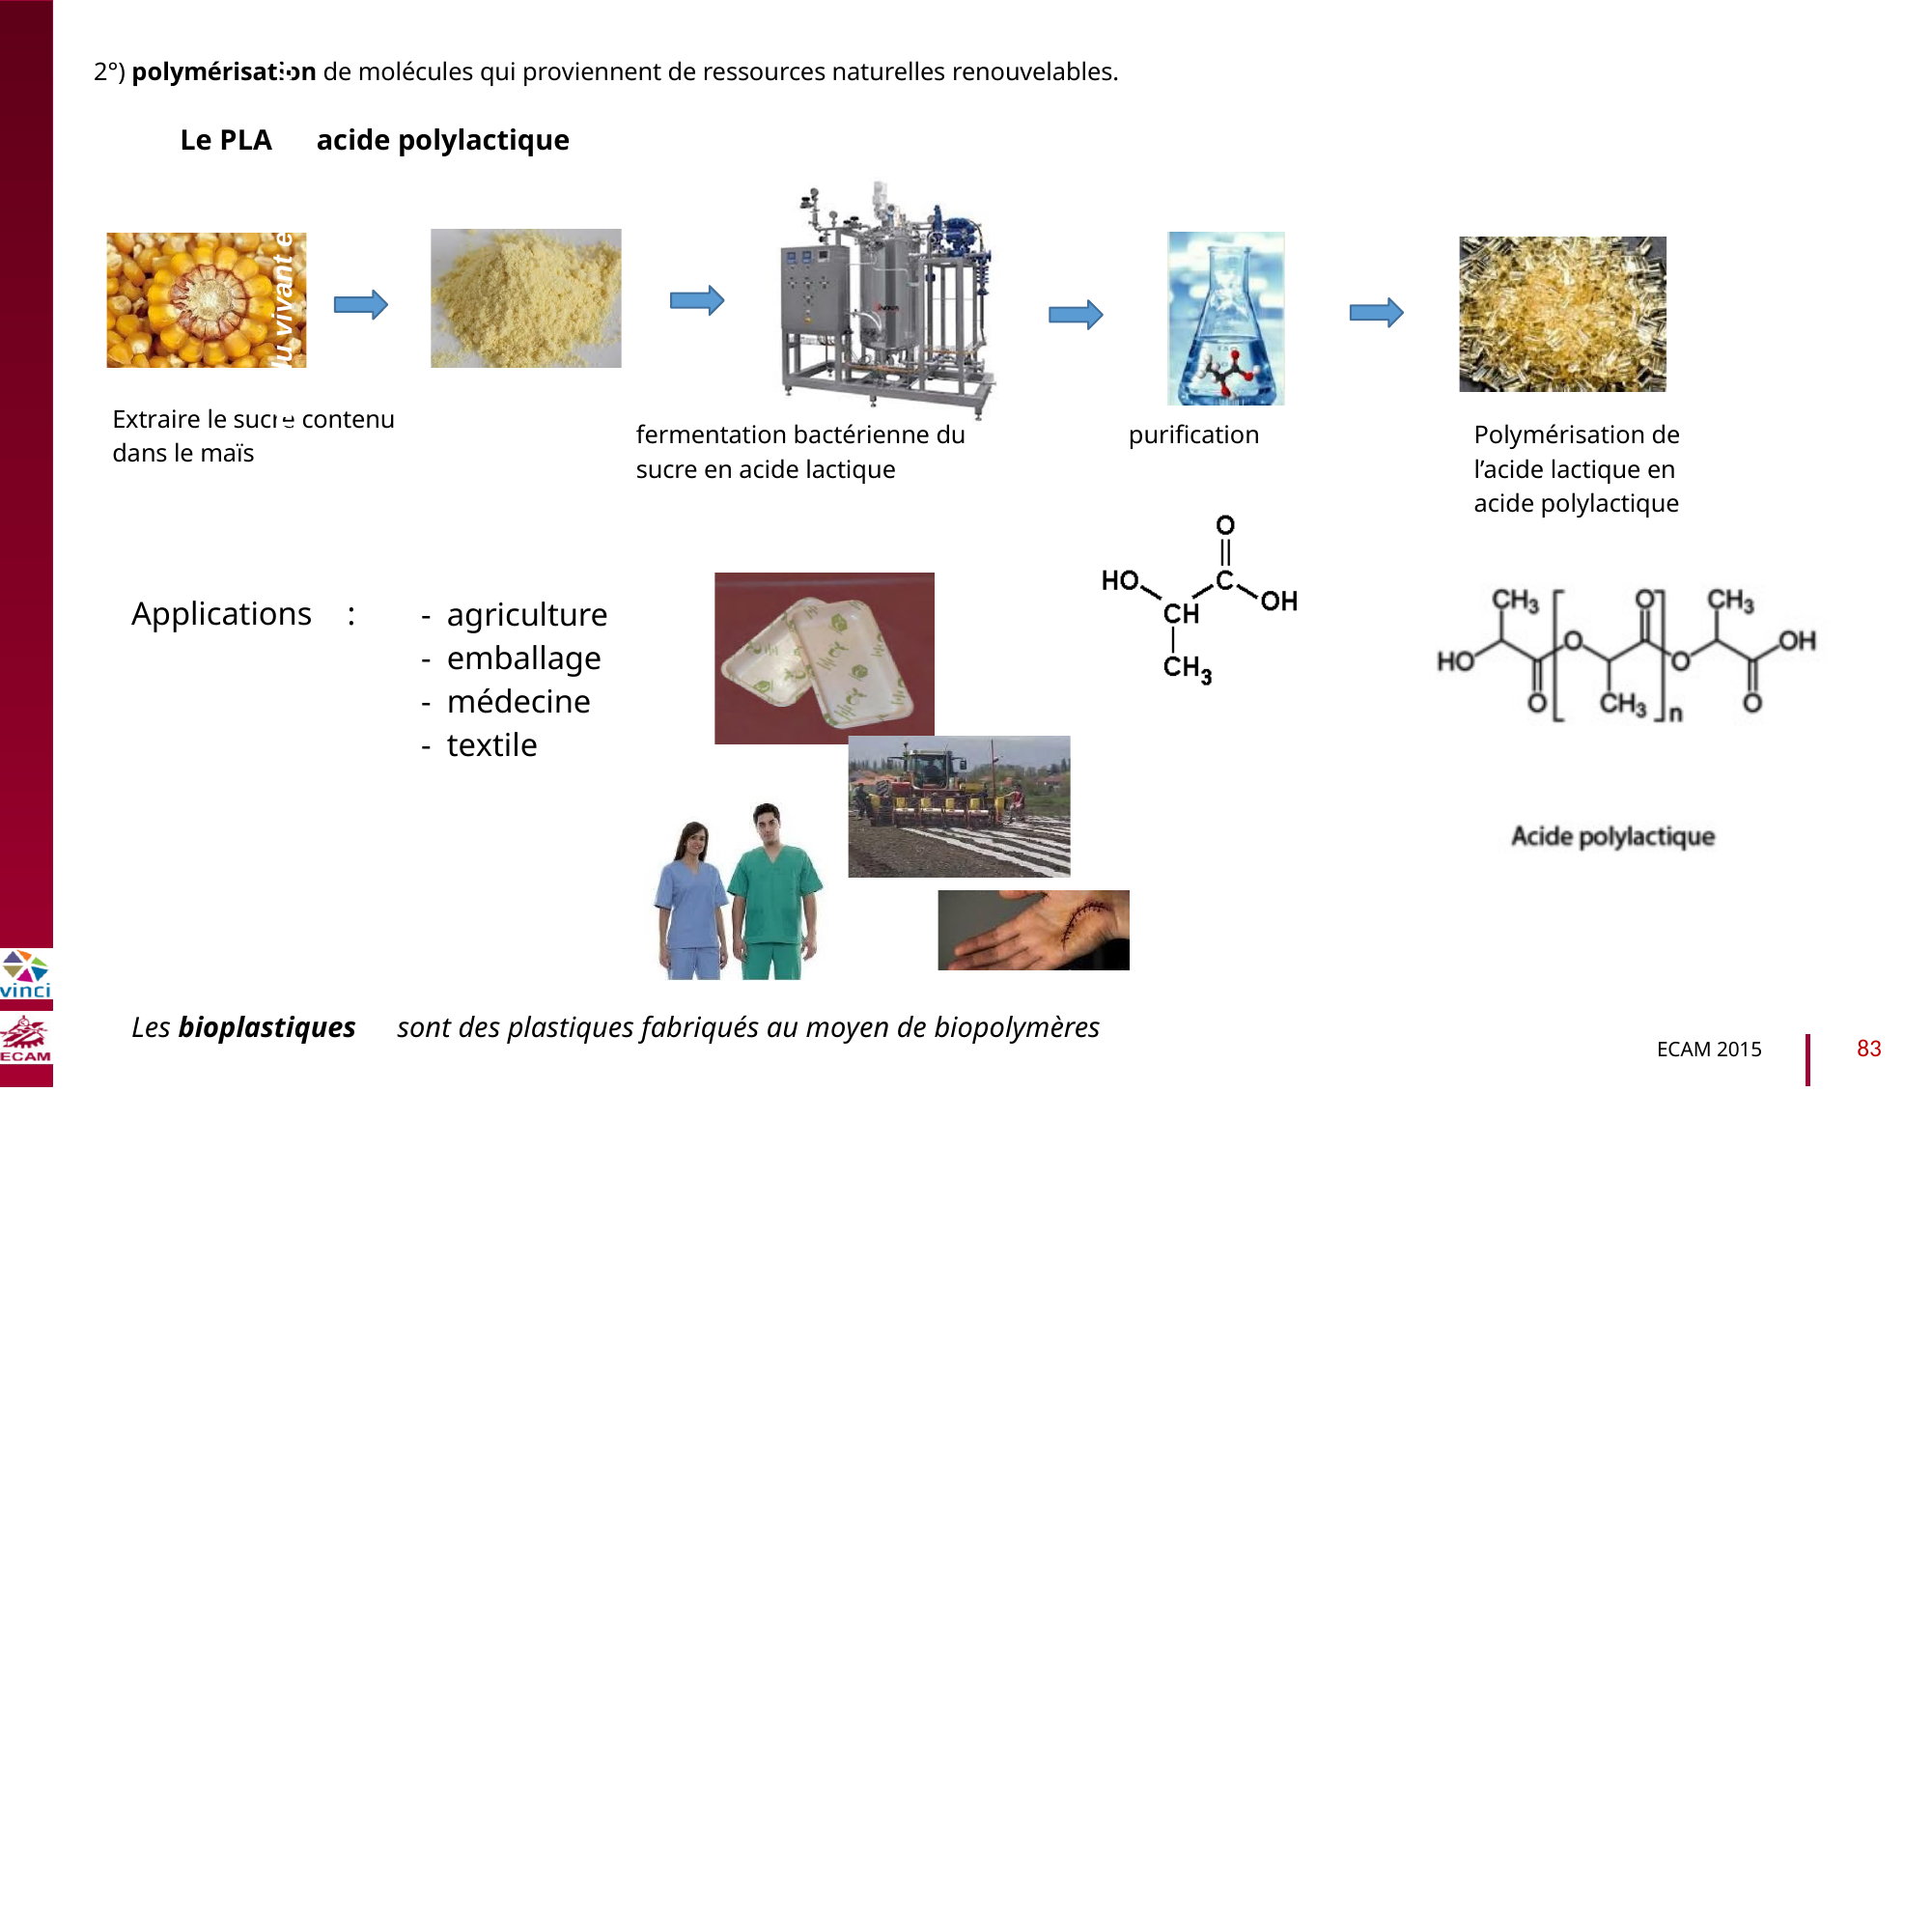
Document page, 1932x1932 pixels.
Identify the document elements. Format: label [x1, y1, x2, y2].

text_box [1855, 1034, 1892, 1067]
text_box [0, 0, 55, 1086]
text_box [644, 796, 828, 981]
text_box [334, 290, 388, 320]
text_box [1471, 420, 1713, 521]
text_box [1350, 297, 1404, 327]
text_box [314, 124, 598, 160]
text_box [1050, 300, 1104, 329]
text_box [129, 597, 366, 638]
text_box [1167, 232, 1285, 406]
text_box [671, 286, 724, 316]
text_box [714, 573, 1071, 878]
text_box [1654, 1037, 1765, 1062]
text_box [1434, 552, 1843, 867]
text_box [1126, 420, 1289, 454]
text_box [1074, 505, 1313, 693]
text_box [938, 890, 1130, 970]
text_box [431, 229, 622, 368]
text_box [1459, 237, 1667, 393]
text_box [633, 177, 1021, 488]
text_box [129, 1011, 1239, 1048]
text_box [419, 597, 641, 769]
text_box [92, 12, 1246, 577]
